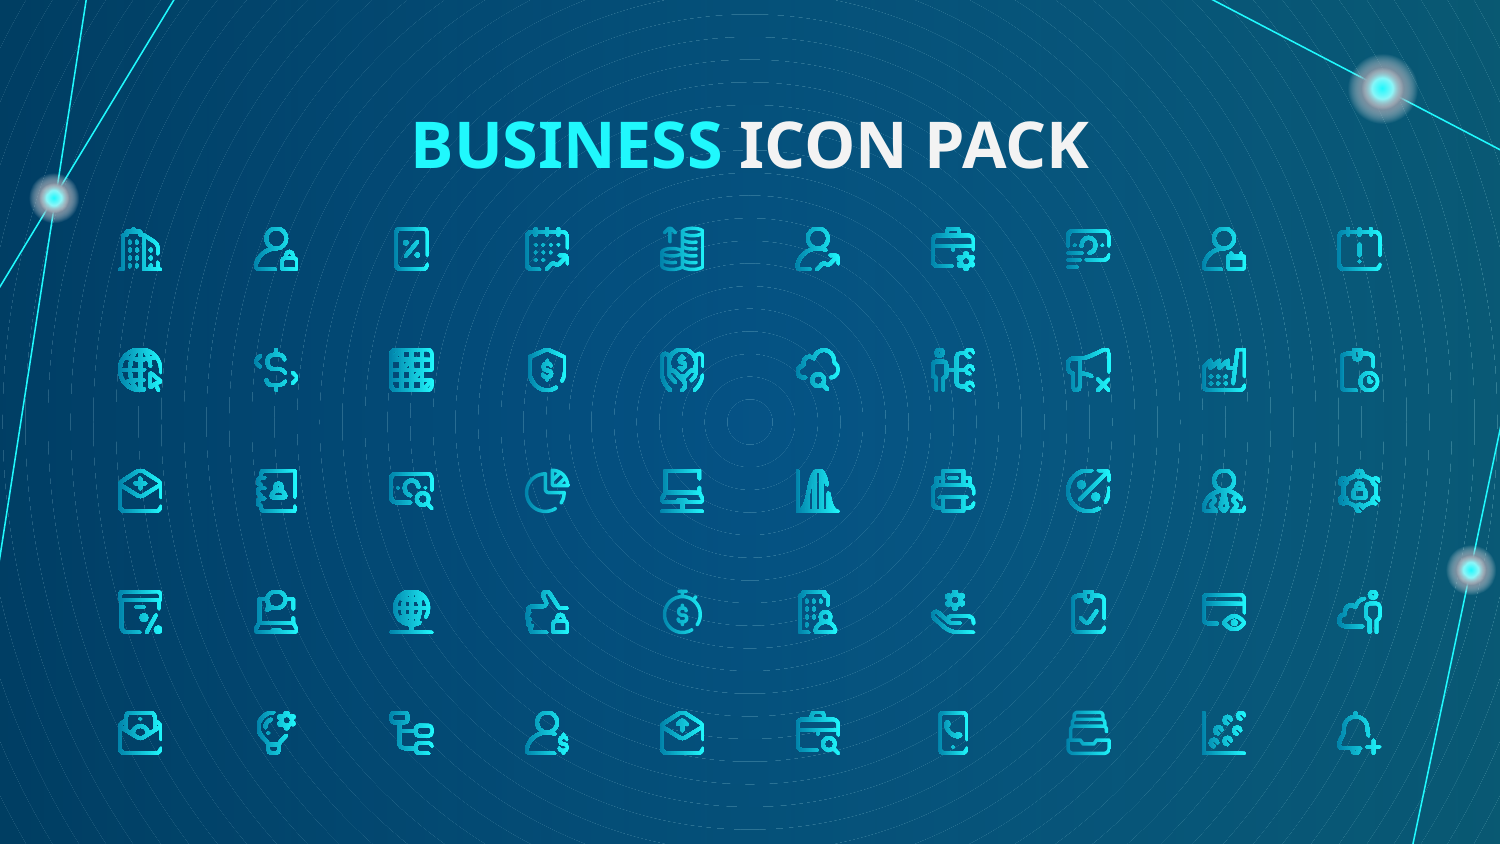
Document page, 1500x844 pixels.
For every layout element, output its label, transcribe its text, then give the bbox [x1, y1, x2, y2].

text_box [1066, 251, 1084, 255]
text_box [821, 736, 840, 756]
text_box [254, 226, 289, 272]
text_box [1364, 589, 1382, 635]
text_box [280, 249, 299, 272]
text_box [660, 710, 705, 756]
text_box [550, 468, 570, 488]
text_box [1104, 486, 1111, 504]
text_box [389, 347, 434, 393]
text_box [524, 589, 570, 635]
text_box [798, 589, 830, 635]
text_box [1201, 226, 1236, 272]
text_box [291, 371, 299, 385]
text_box [815, 253, 841, 272]
text_box [256, 710, 288, 756]
text_box [1070, 589, 1107, 635]
text_box [1222, 614, 1246, 632]
text_box [930, 609, 976, 635]
text_box [1201, 592, 1247, 626]
text_box [931, 468, 976, 514]
text_box [1079, 235, 1098, 255]
text_box [1078, 468, 1111, 502]
text_box [524, 710, 559, 756]
text_box [810, 372, 829, 392]
text_box [662, 589, 702, 635]
text_box [813, 610, 838, 635]
text_box [1066, 258, 1082, 262]
text_box [1066, 710, 1111, 756]
text_box [557, 732, 570, 756]
text_box [118, 347, 163, 393]
text_box [255, 468, 297, 514]
text_box [937, 710, 969, 756]
text_box [1337, 596, 1367, 629]
text_box [389, 471, 434, 505]
text_box [414, 491, 434, 511]
text_box [1066, 228, 1111, 248]
text_box [795, 226, 830, 272]
text_box [660, 226, 705, 272]
text_box [795, 348, 841, 380]
text_box [265, 347, 287, 375]
text_box [795, 468, 841, 514]
text_box [1337, 710, 1371, 756]
text_box [1066, 265, 1079, 269]
text_box [389, 710, 434, 756]
text_box [1338, 468, 1381, 514]
text_box [118, 468, 163, 514]
text_box [524, 472, 566, 514]
text_box [264, 378, 287, 393]
text_box [277, 710, 296, 731]
text_box [254, 354, 262, 369]
text_box [524, 226, 570, 272]
text_box [1339, 347, 1375, 393]
text_box [660, 468, 705, 514]
text_box [118, 226, 163, 272]
text_box [945, 589, 965, 611]
text_box [389, 589, 434, 635]
text_box [1066, 468, 1101, 514]
text_box [660, 347, 705, 393]
text_box [118, 589, 163, 635]
text_box [1084, 252, 1111, 262]
text_box [1201, 710, 1247, 756]
text_box [1201, 347, 1247, 393]
text_box [1337, 226, 1382, 272]
text_box [930, 226, 976, 268]
text_box [1066, 347, 1111, 393]
text_box [1226, 251, 1247, 272]
text_box [930, 347, 976, 393]
text_box [956, 251, 976, 272]
text_box [1358, 371, 1380, 393]
title BUSINESS ICON PACK [118, 88, 1382, 193]
text_box [394, 226, 430, 272]
text_box [254, 589, 299, 635]
text_box [795, 710, 841, 752]
text_box [527, 347, 567, 393]
text_box [118, 710, 163, 756]
text_box [1201, 468, 1247, 514]
text_box [1365, 738, 1382, 756]
